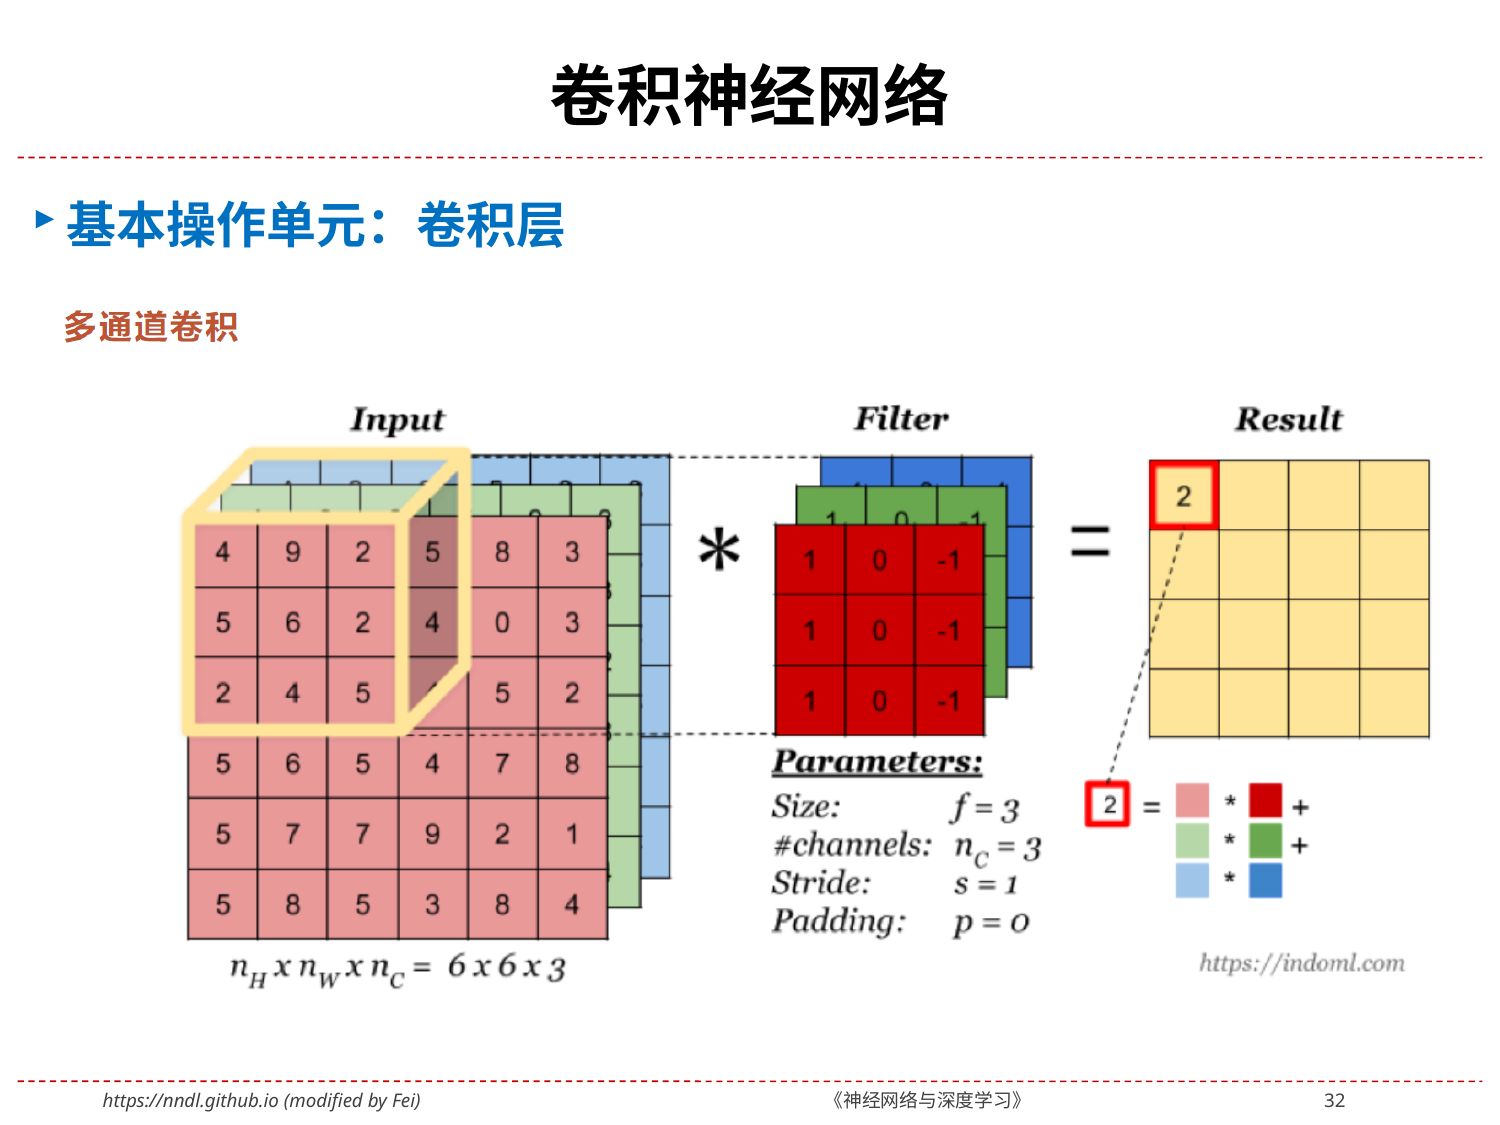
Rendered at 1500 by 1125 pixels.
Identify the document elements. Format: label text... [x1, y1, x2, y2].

picture [49, 297, 1451, 1000]
title 卷积神经网络 [17, 24, 1483, 142]
list 基本操作单元：卷积层 [17, 173, 1483, 1043]
